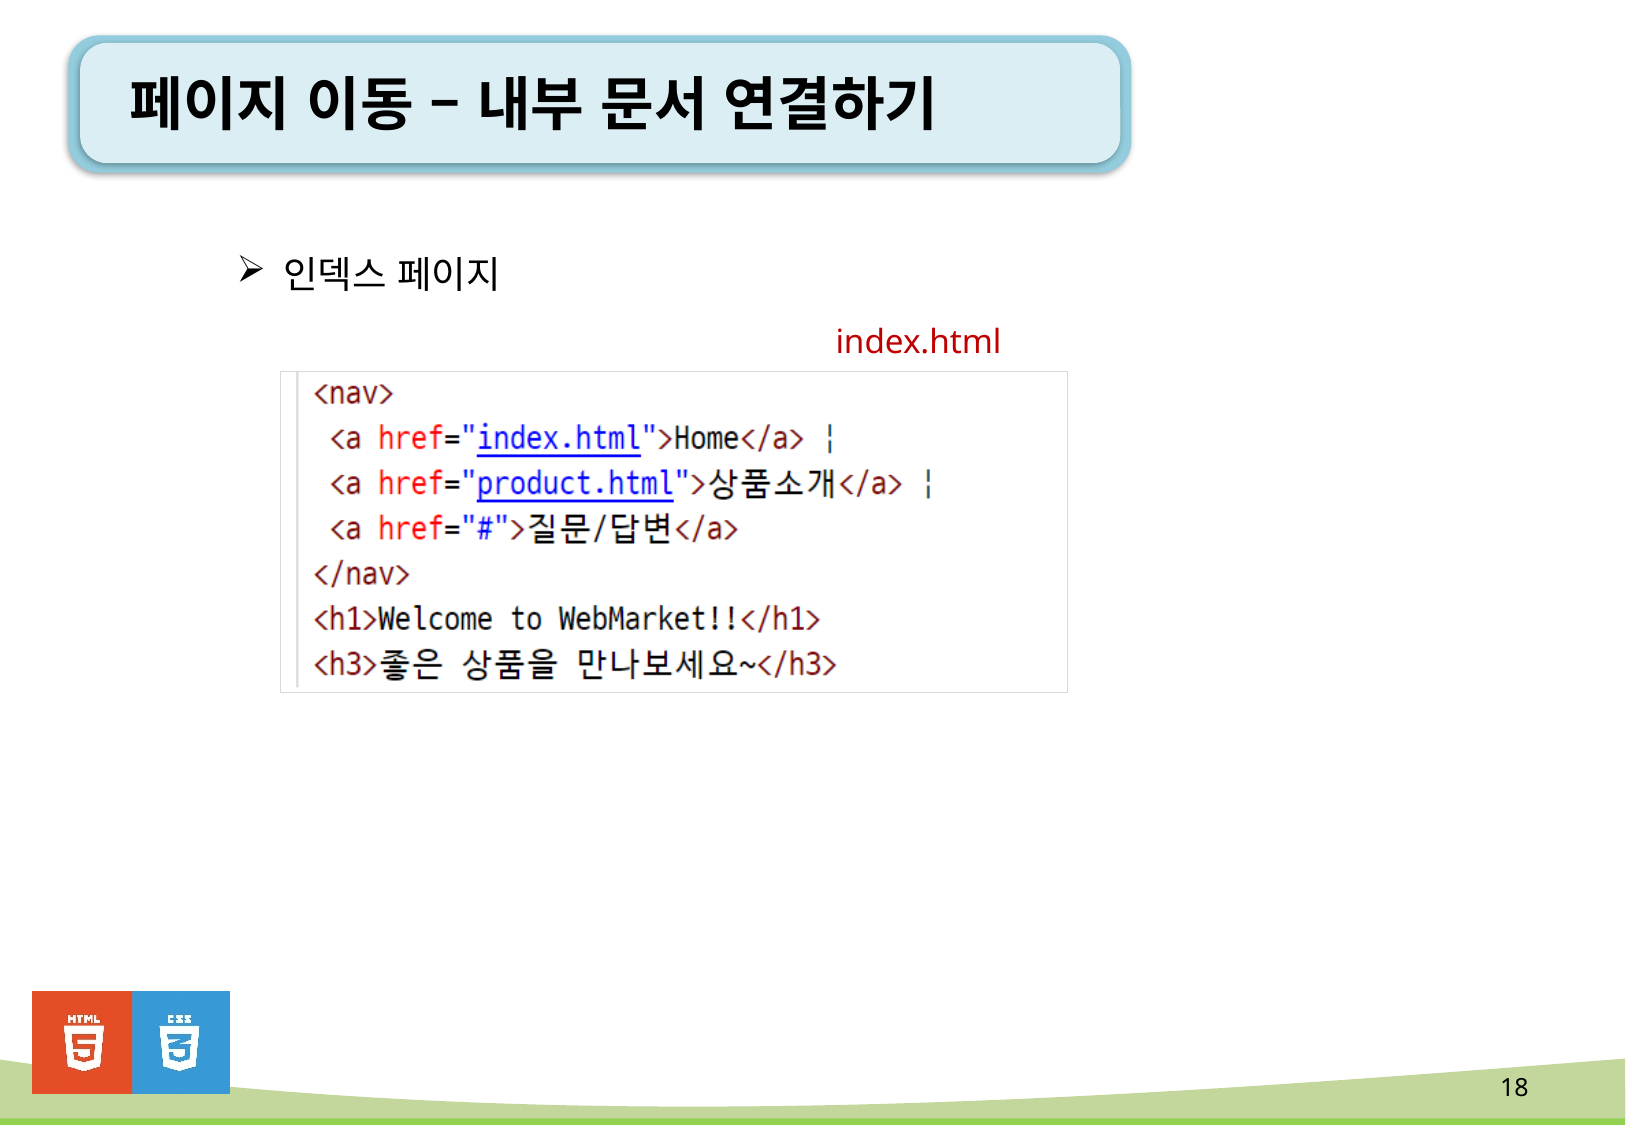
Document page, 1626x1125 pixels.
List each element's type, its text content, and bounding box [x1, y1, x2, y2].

picture [32, 991, 230, 1094]
text_box 인덱스 페이지 [221, 243, 813, 304]
text_box index.html [815, 307, 1022, 369]
picture [280, 371, 1068, 693]
title 페이지 이동 – 내부 문서 연결하기 [68, 32, 1121, 173]
slide_number 18 [1452, 1058, 1544, 1119]
